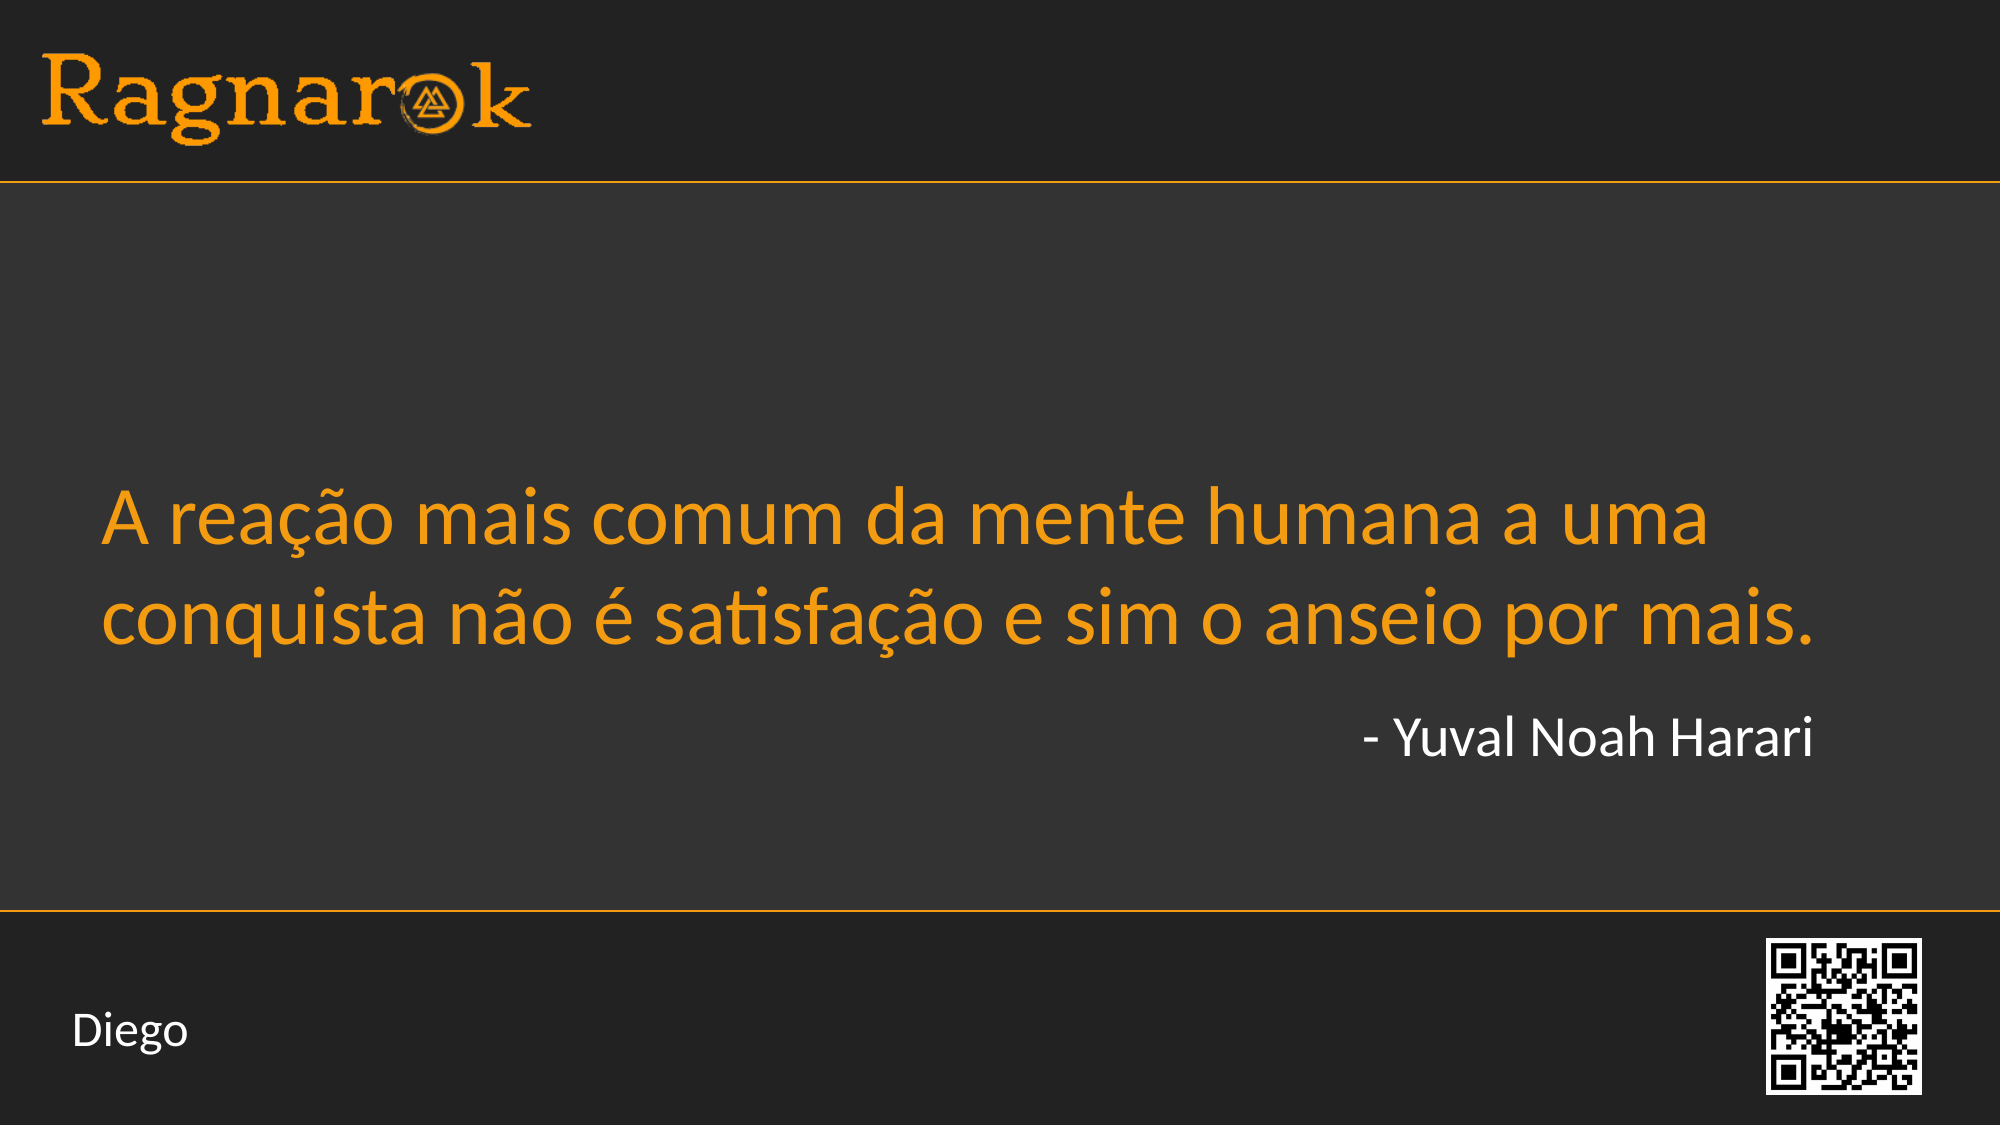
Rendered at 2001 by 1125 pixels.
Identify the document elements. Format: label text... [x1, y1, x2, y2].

text_box [0, 912, 2000, 1125]
text_box - Yuval Noah Harari [1347, 690, 1836, 776]
text_box A reação mais comum da mente humana a uma conquista não é satisfação e sim o anseio por mais. [86, 453, 1914, 669]
text_box [0, 181, 2000, 912]
text_box Diego [56, 988, 205, 1064]
picture [1766, 938, 1922, 1095]
picture [0, 0, 764, 402]
text_box [769, 0, 2000, 181]
